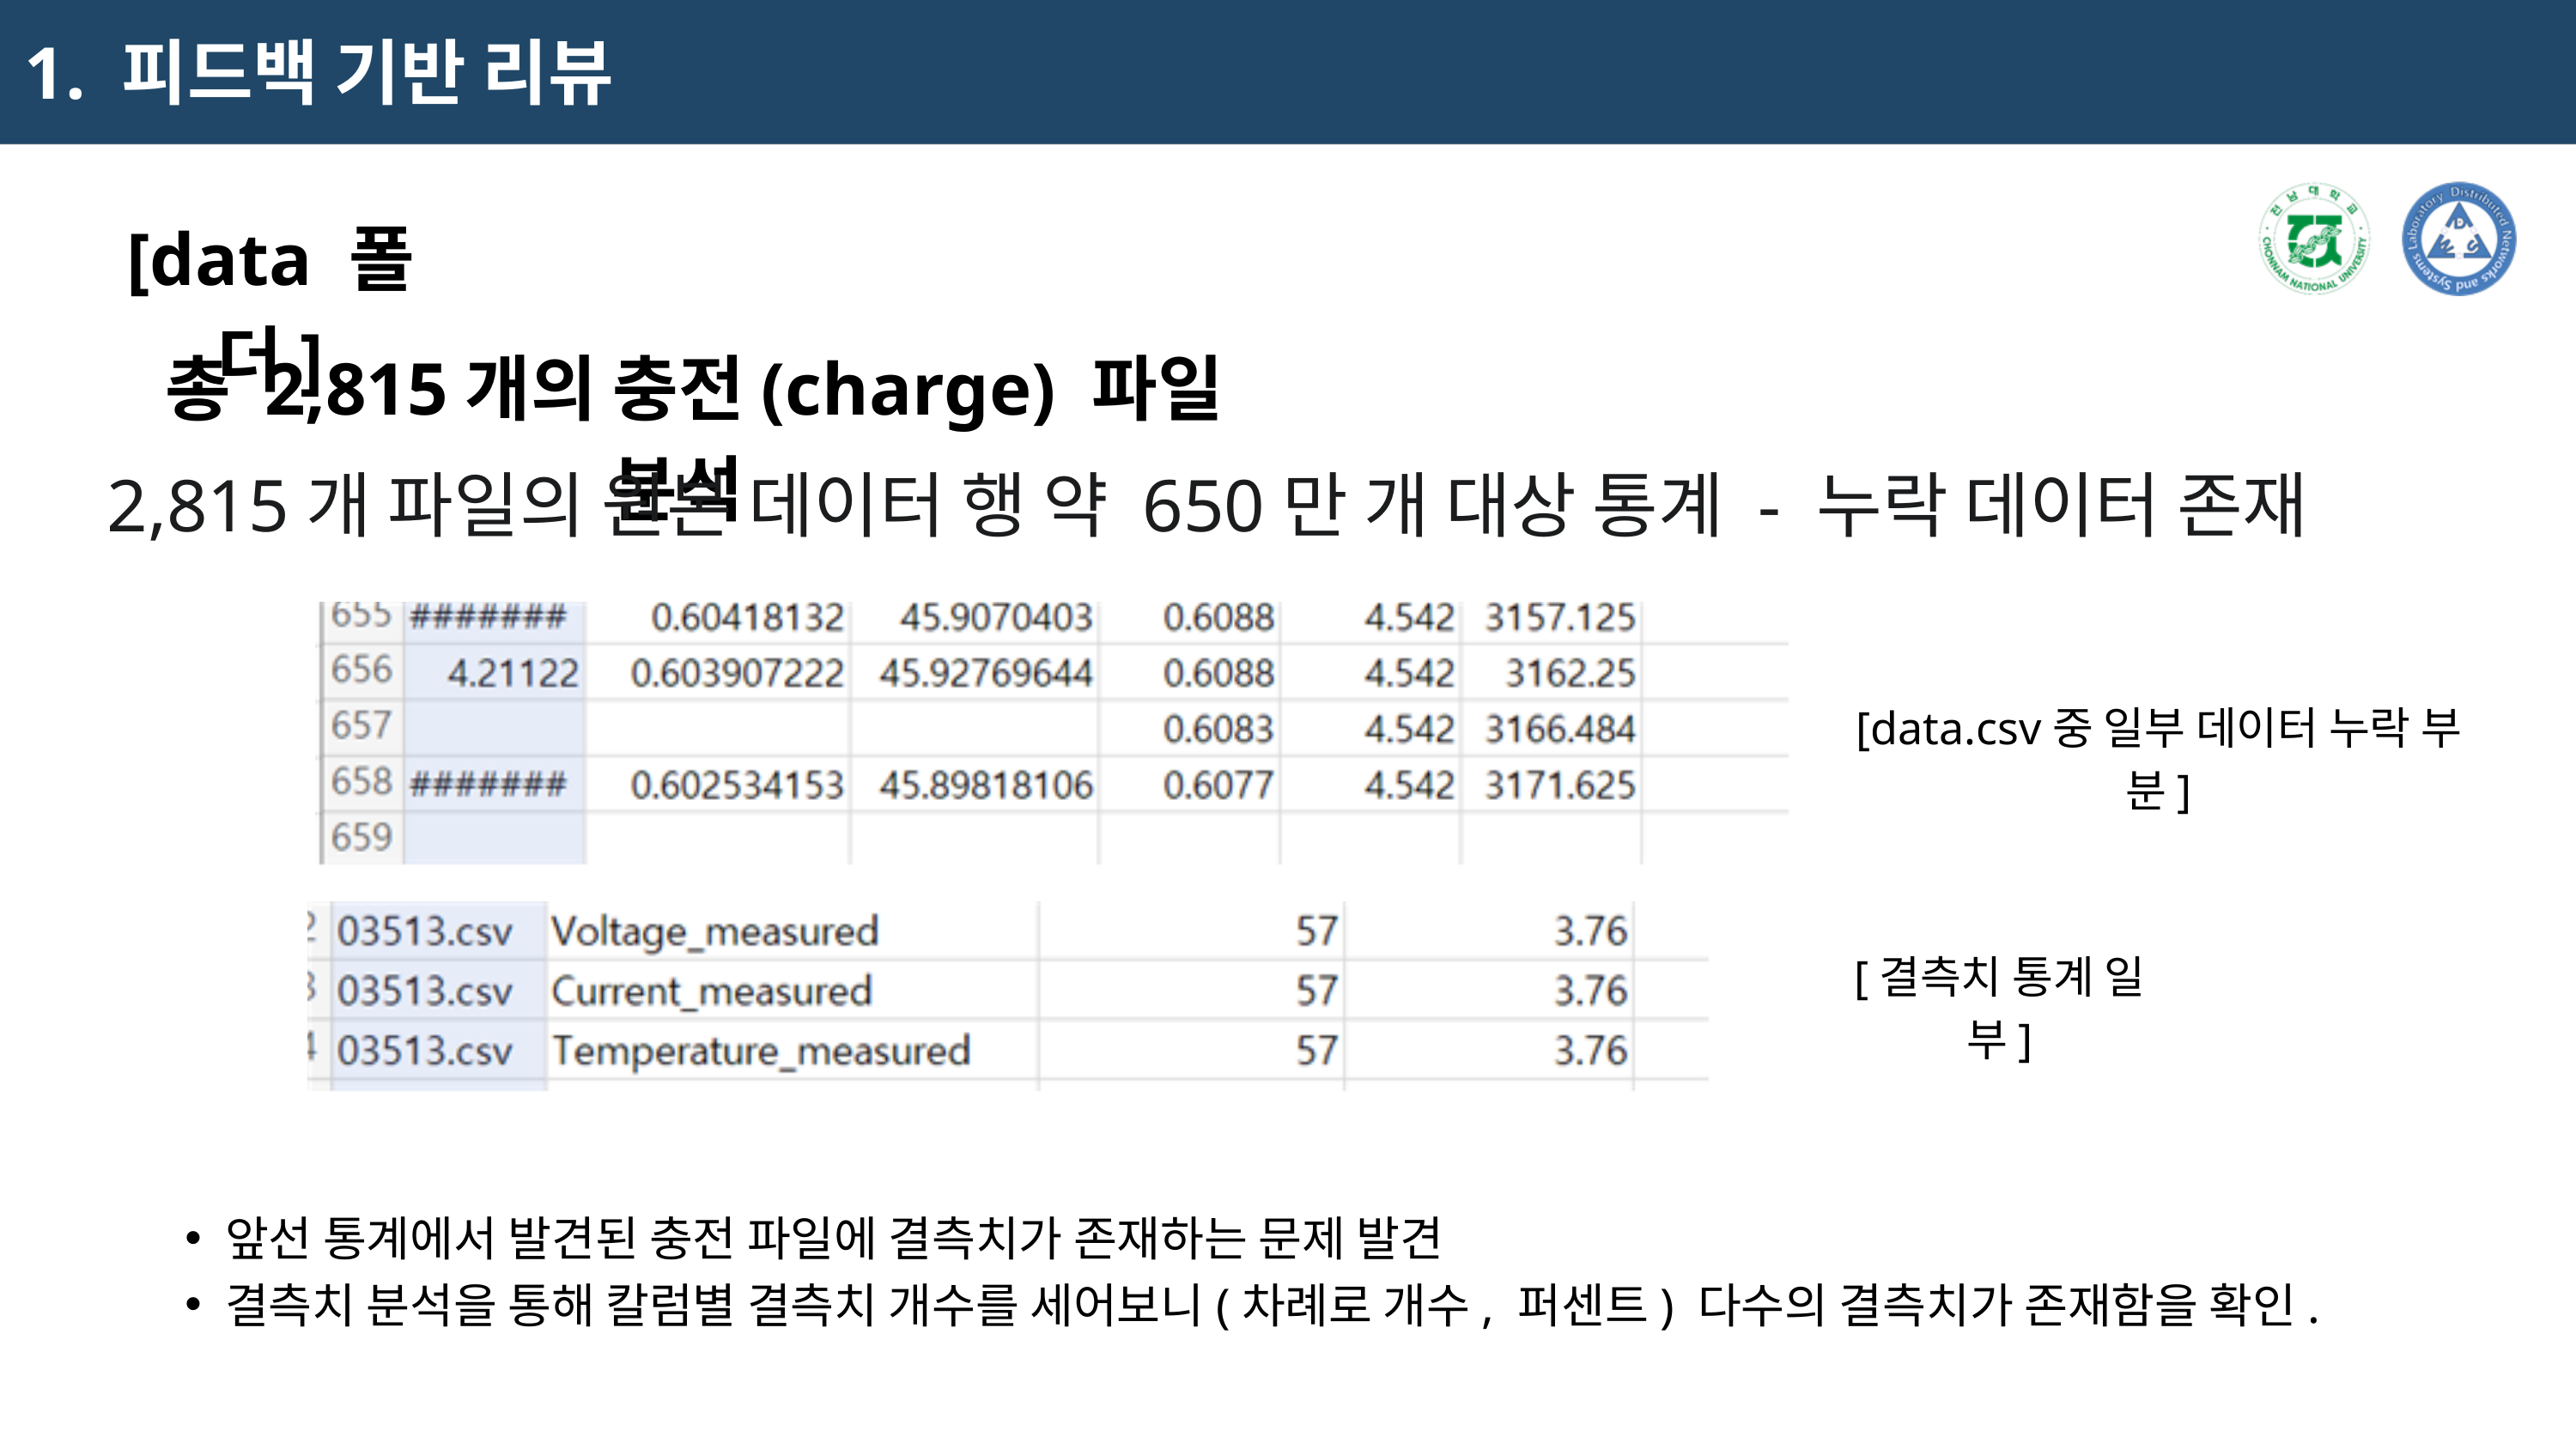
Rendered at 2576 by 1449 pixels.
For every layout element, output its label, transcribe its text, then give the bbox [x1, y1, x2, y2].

text_box [data 폴더] [88, 199, 453, 329]
text_box [data.csv중 일부 데이터 누락 부분] [1826, 691, 2491, 816]
text_box [315, 602, 1795, 870]
text_box 총 2,815개의 충전(charge) 파일 분석 [88, 329, 1267, 446]
text_box 2,815개 파일의 원본 데이터 행 약 650만 개 대상 통계 - 누락 데이터 존재 [0, 446, 2416, 547]
text_box [결측치 통계 일부] [1827, 939, 2172, 1065]
text_box 앞선 통계에서 발견된 충전 파일에 결측치가 존재하는 문제 발견 결측치 분석을 통해 칼럼별 결측치 개수를 세어보니(차례로 개수, 퍼센트) 다수의 결측치가 존재함을 확인. [144, 1132, 2416, 1399]
text_box [307, 901, 1715, 1097]
text_box [0, 0, 2576, 296]
text_box 1. 피드백 기반 리뷰 [24, 13, 960, 114]
